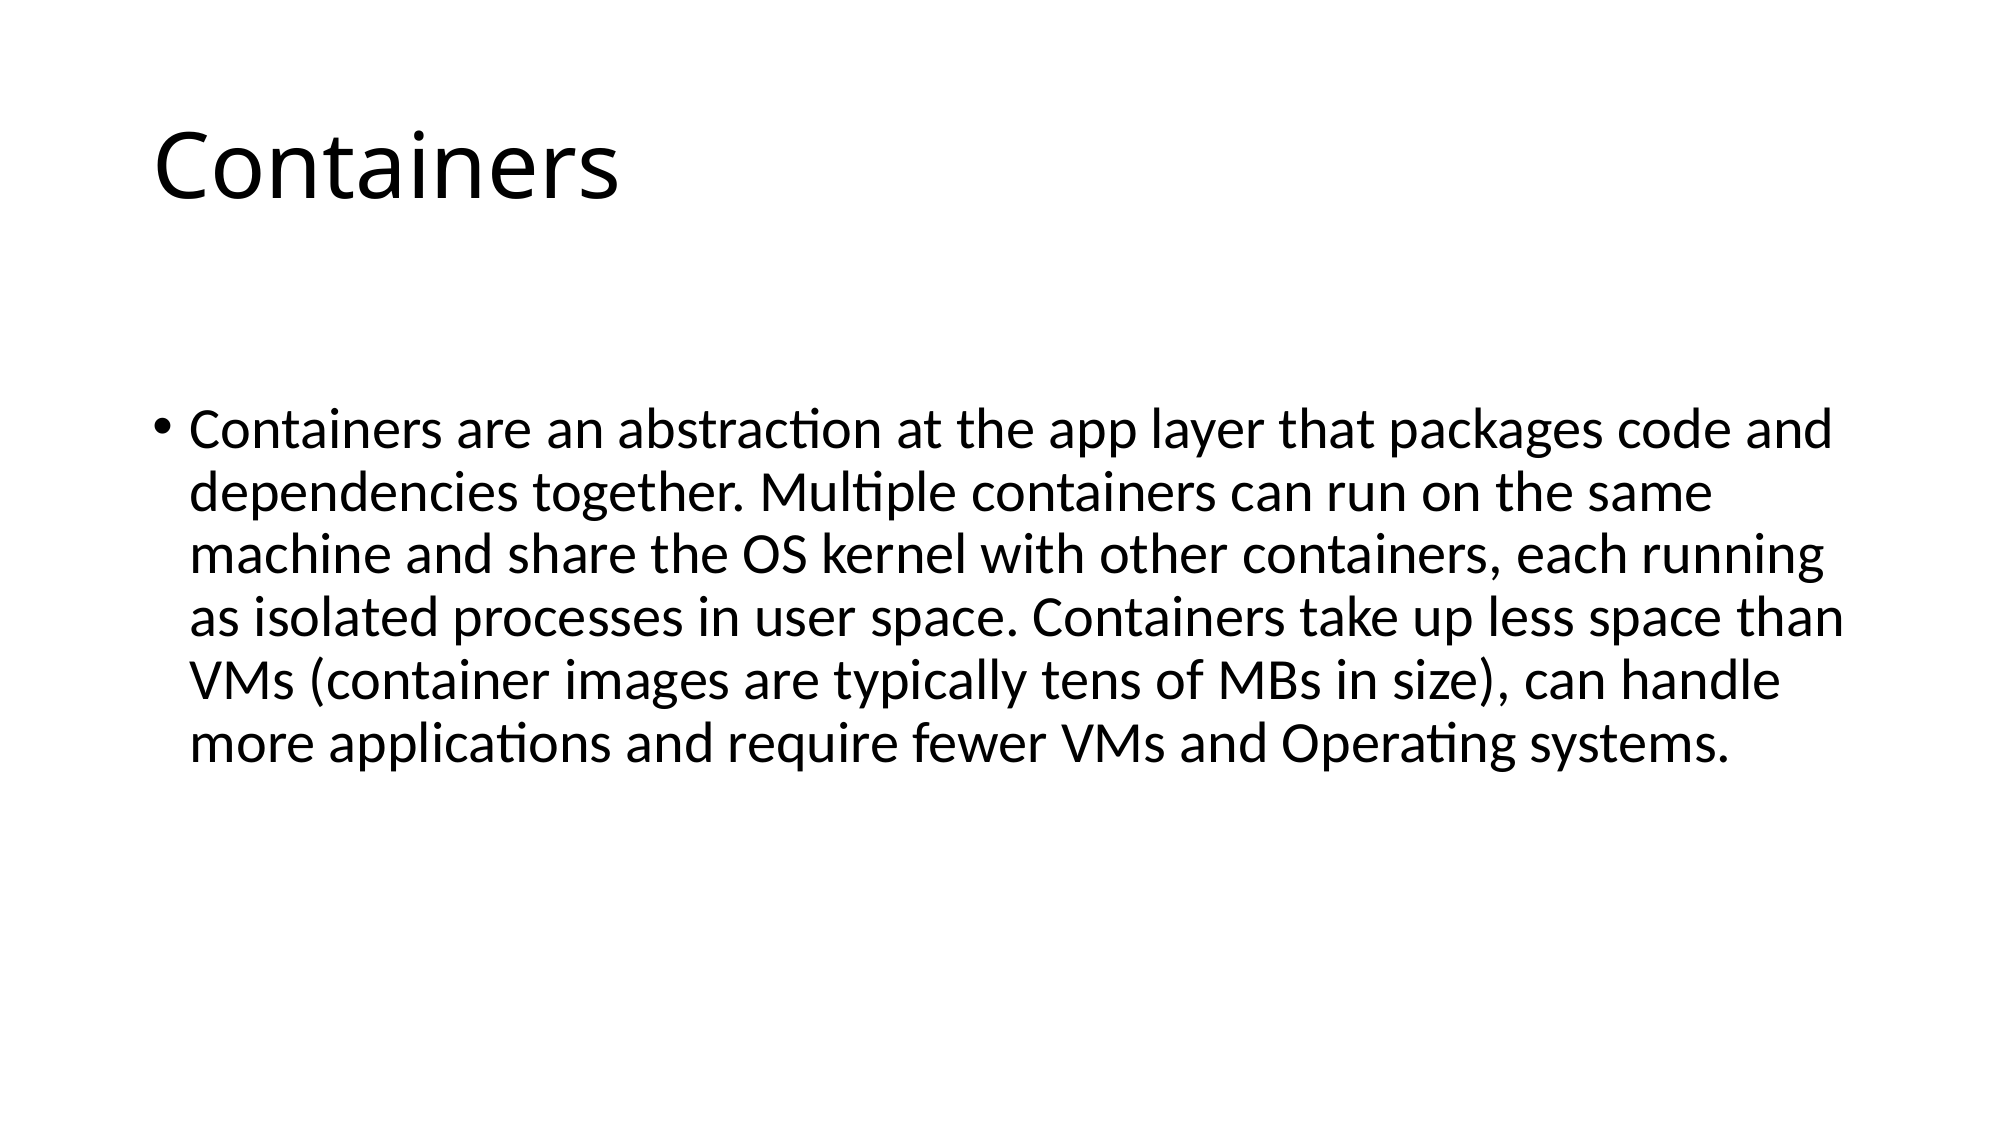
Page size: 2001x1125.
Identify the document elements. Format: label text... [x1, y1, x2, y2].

title Containers [137, 59, 1863, 278]
list Containers are an abstraction at the app layer that packages code and dependencies together. Multiple containers can run on the same machine and share the OS kernel with other containers, each running as isolated processes in user space. Containers take up less space than VMs (container images are typically tens of MBs in size), can handle more applications and require fewer VMs and Operating systems. [137, 299, 1863, 1014]
